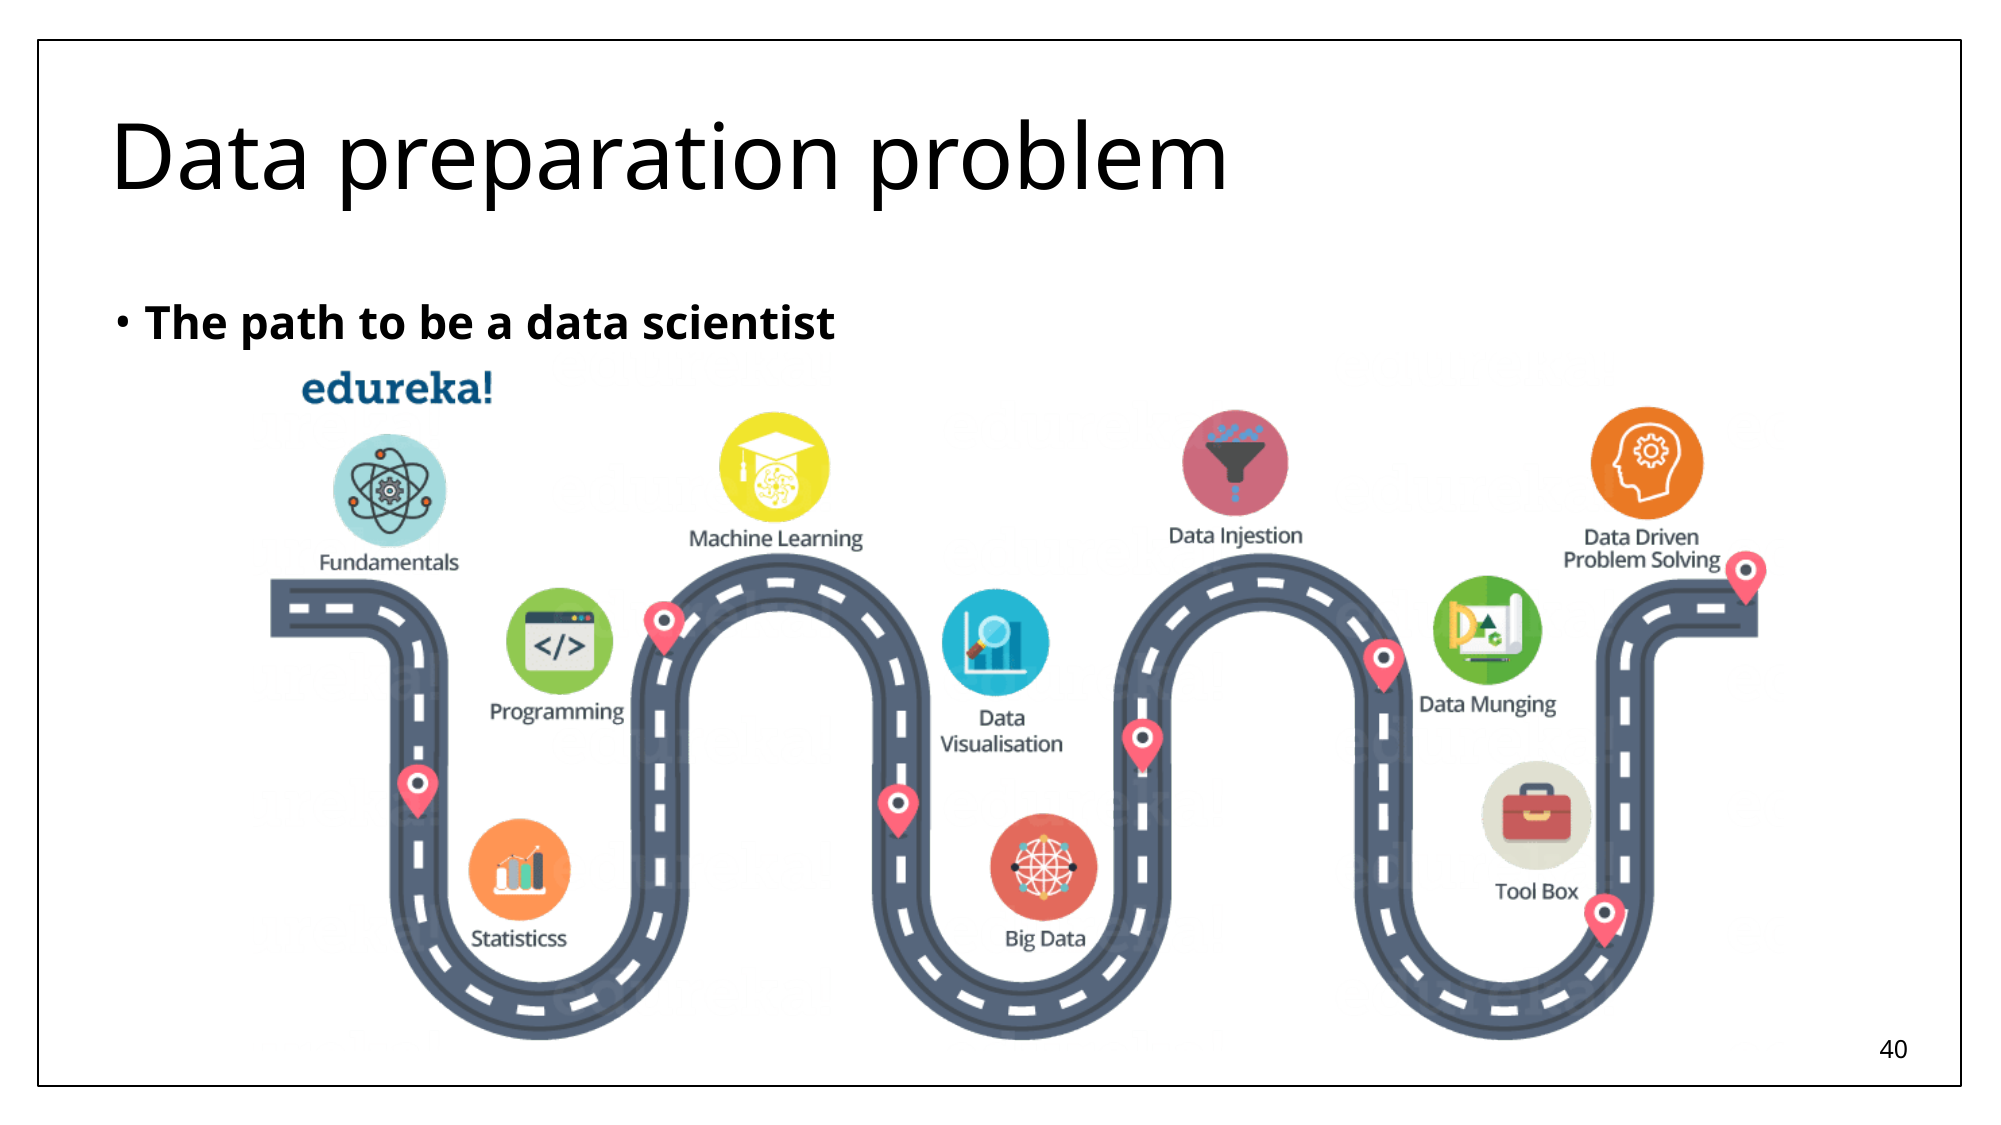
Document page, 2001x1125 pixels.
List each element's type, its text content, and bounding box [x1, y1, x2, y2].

picture [252, 352, 1784, 1052]
slide_number 40 [1643, 1020, 1924, 1081]
list The path to be a data scientist [91, 286, 1924, 997]
title Data preparation problem [91, 48, 1924, 271]
